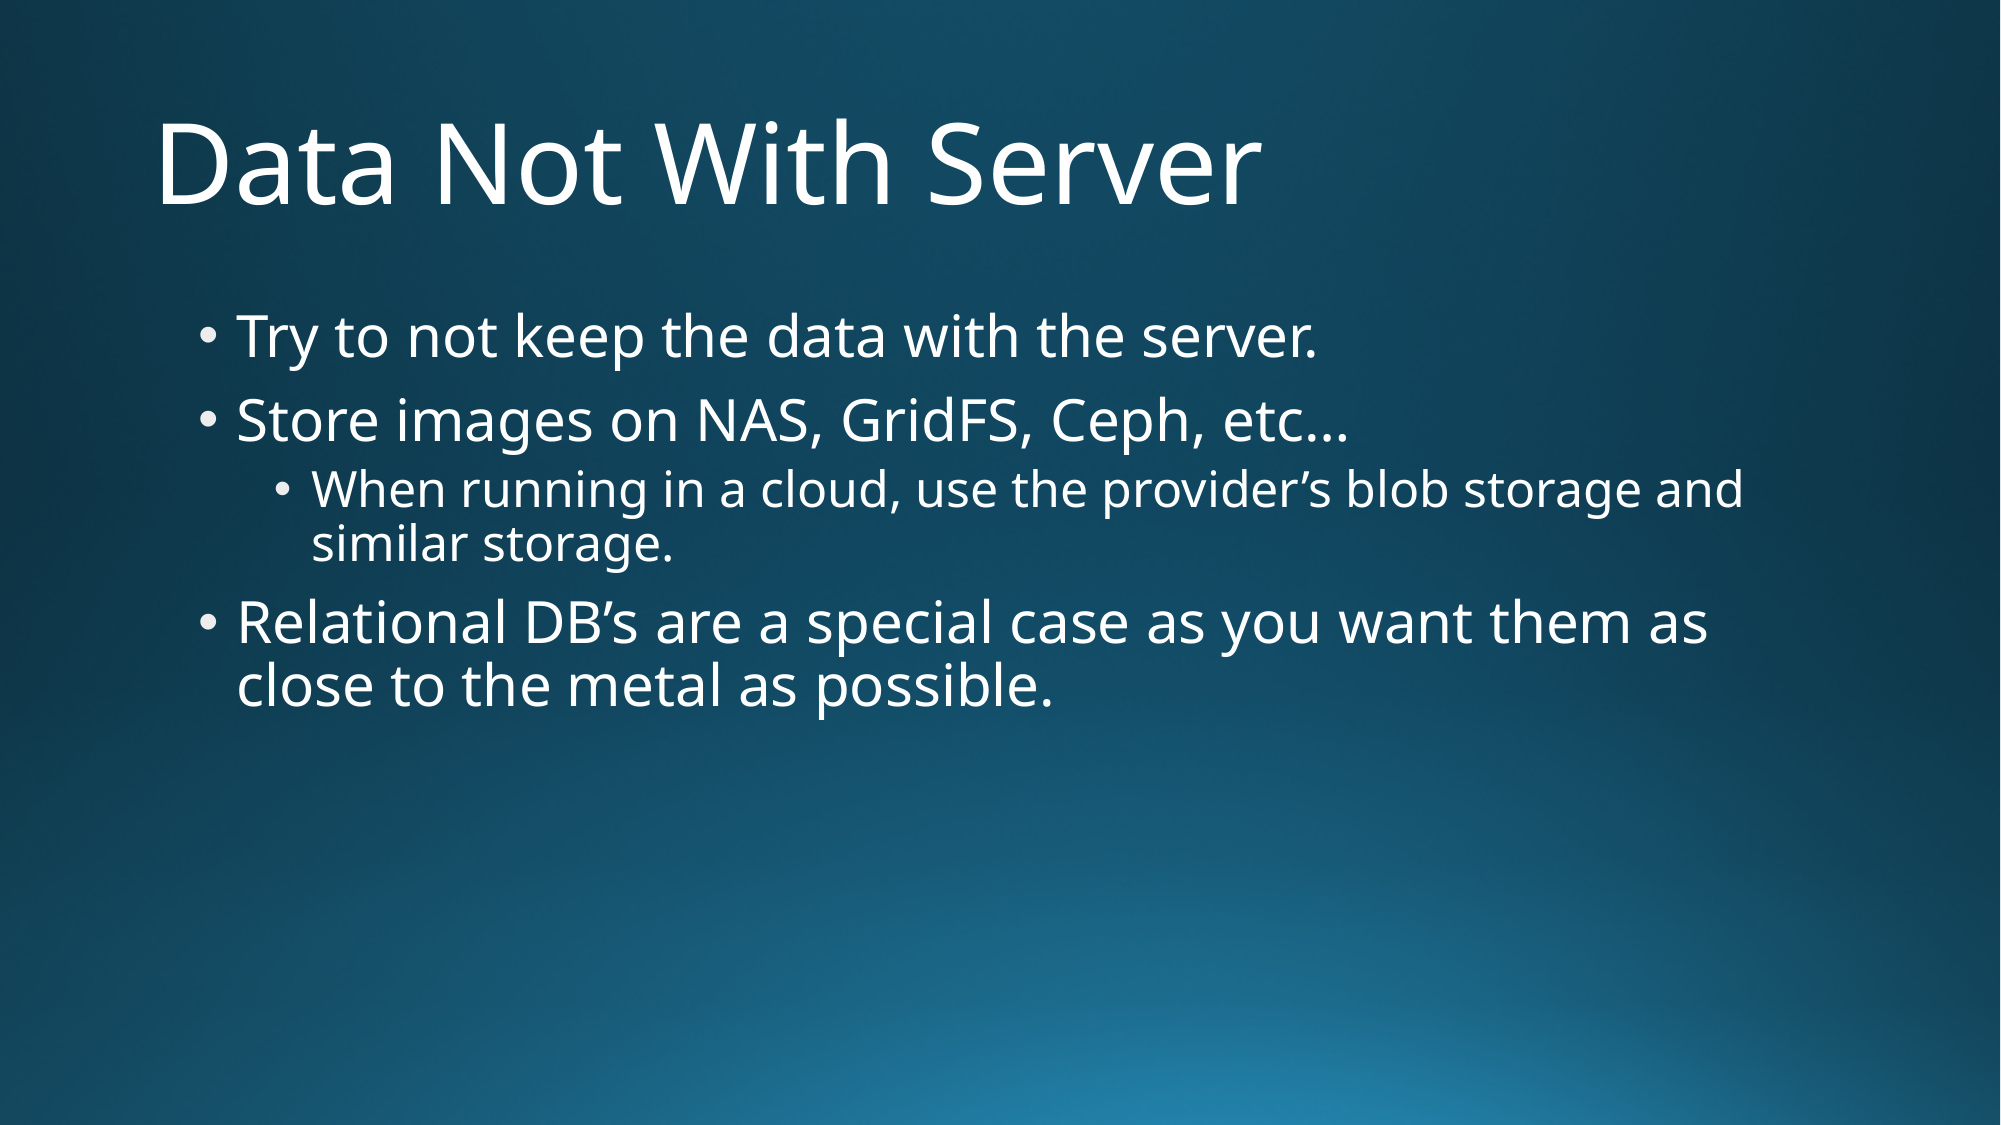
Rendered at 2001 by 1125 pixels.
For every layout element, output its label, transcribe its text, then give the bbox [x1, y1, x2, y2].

title Data Not With Server [137, 59, 1863, 278]
list Try to not keep the data with the server. Store images on NAS, GridFS, Ceph, etc… When running in a cloud, use the provider’s blob storage and similar storage. Relational DB’s are a special case as you want them as close to the metal as possible. [183, 299, 1863, 1014]
picture [0, 0, 2001, 1125]
